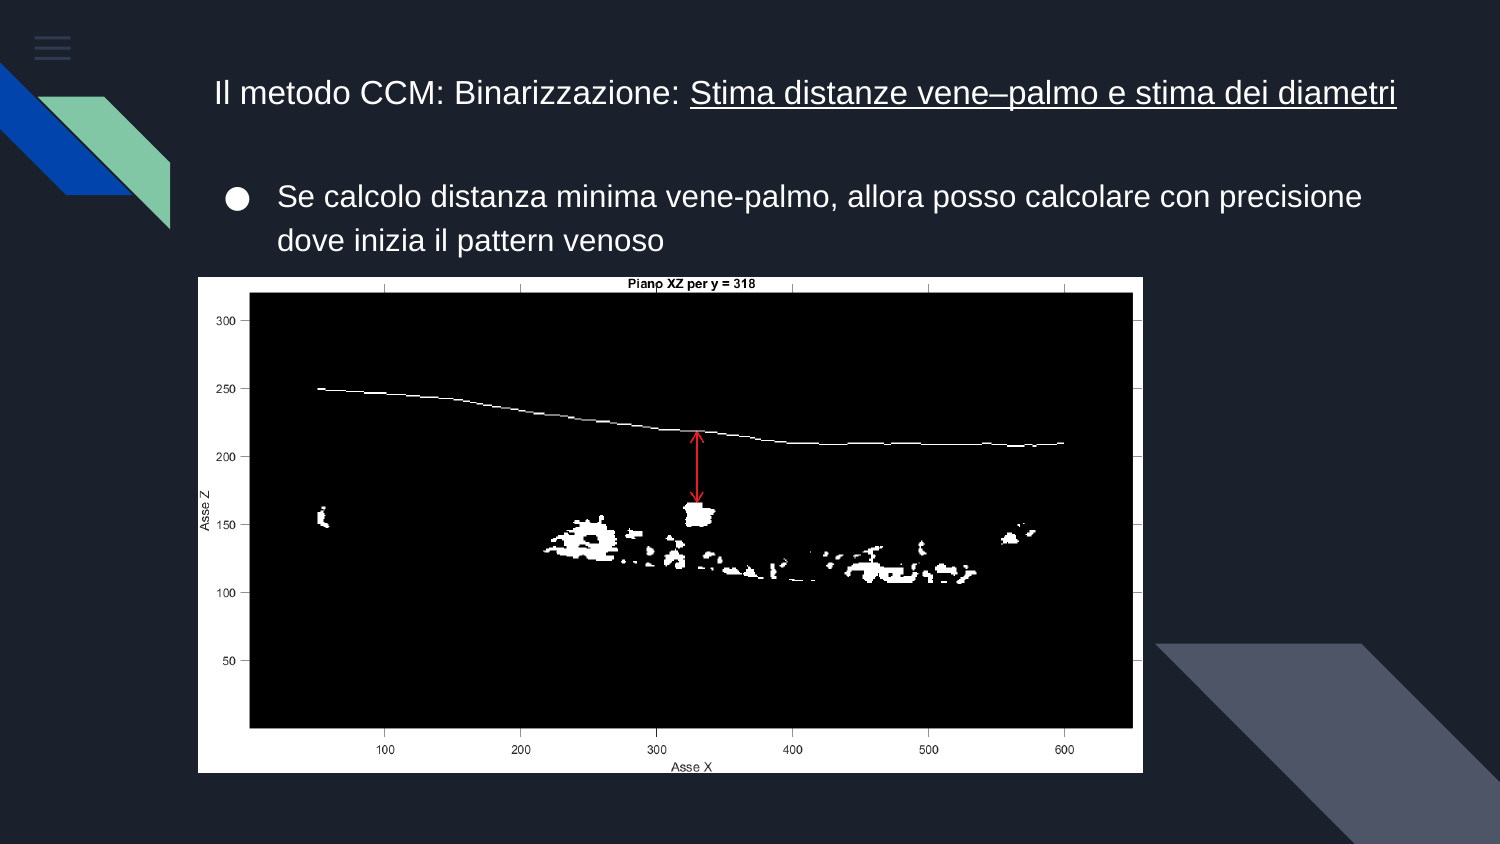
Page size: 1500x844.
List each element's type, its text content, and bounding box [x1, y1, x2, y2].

picture [198, 277, 1143, 773]
text_box [1154, 643, 1500, 844]
list Se calcolo distanza minima vene-palmo, allora posso calcolare con precisione dove inizia il pattern venoso [187, 156, 1396, 255]
title Il metodo CCM: Binarizzazione: Stima distanze vene–palmo e stima dei diametri [198, 56, 1500, 134]
